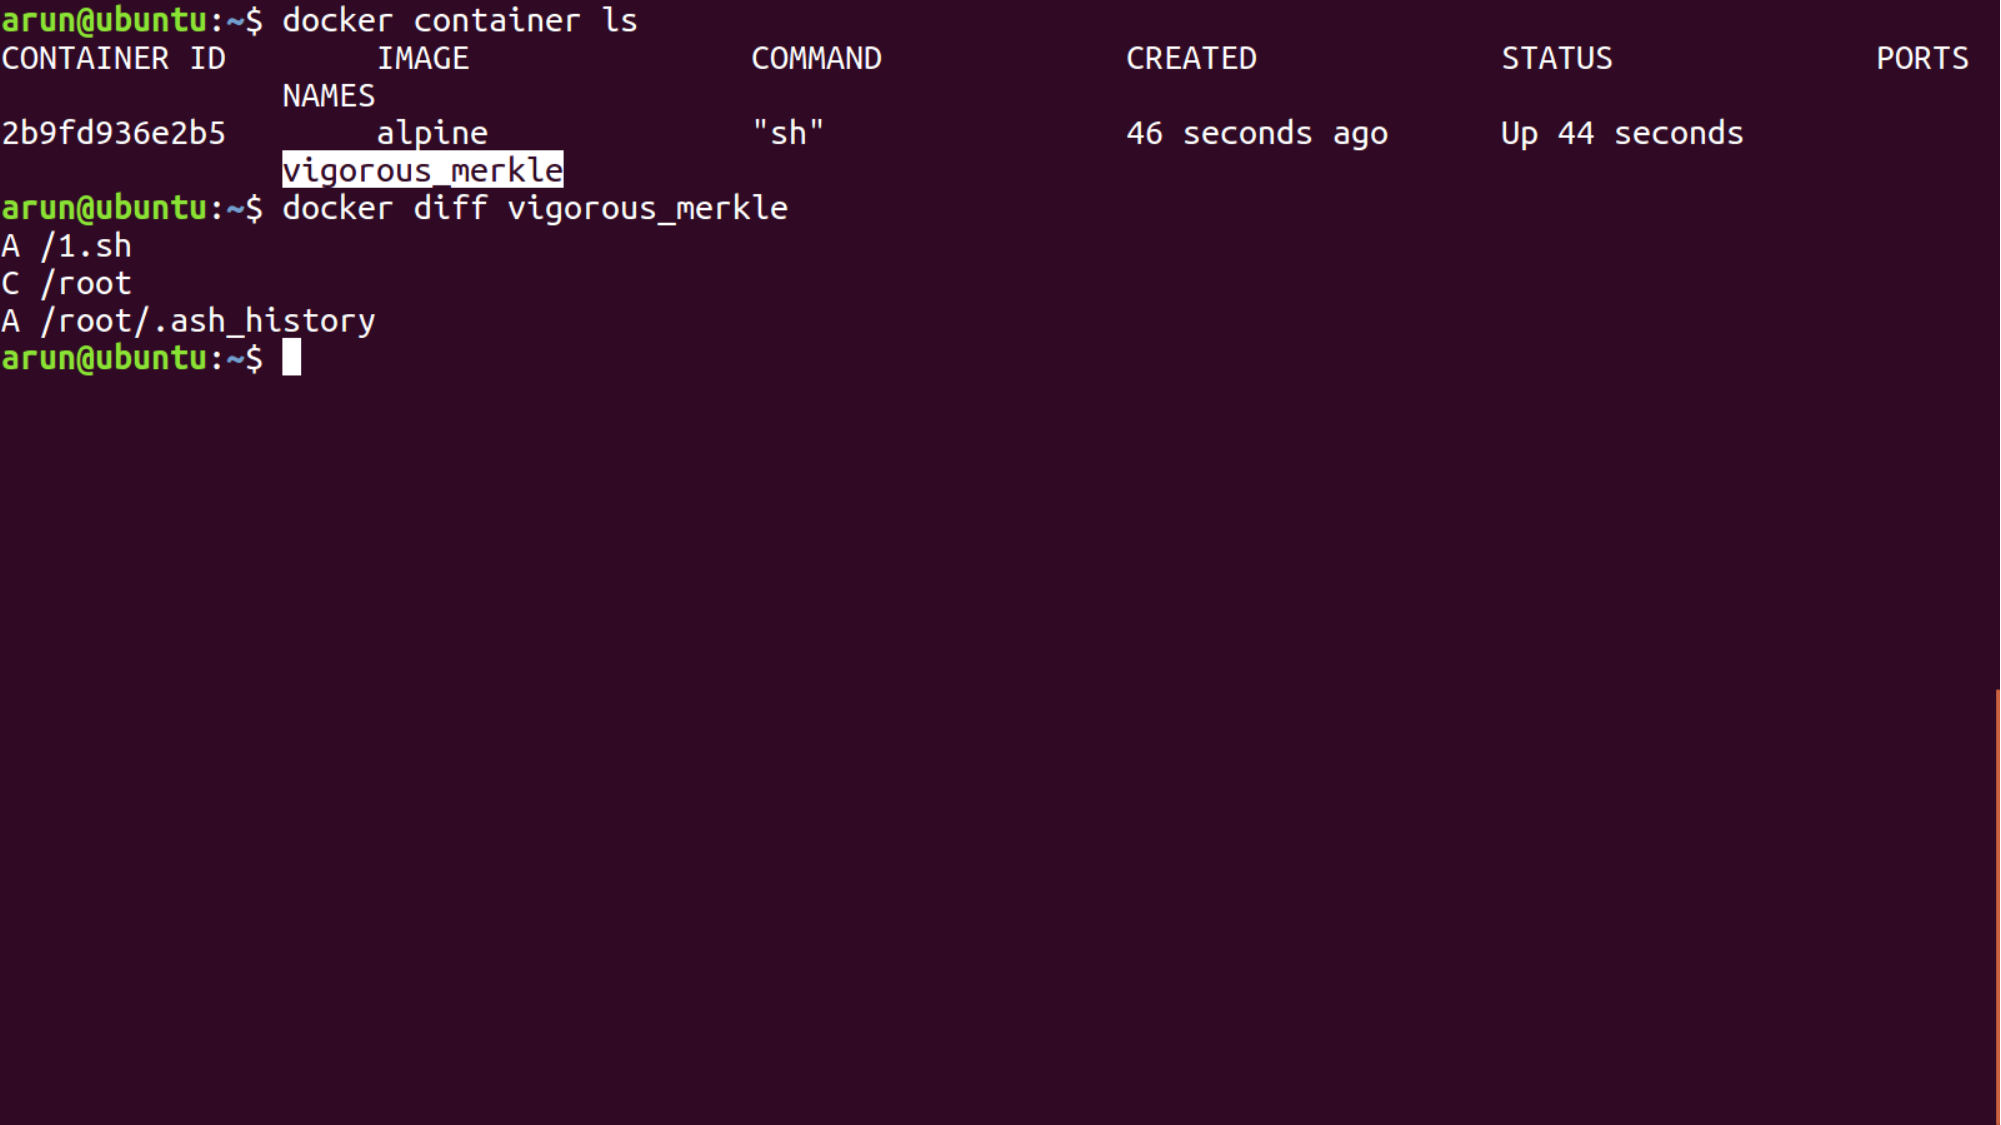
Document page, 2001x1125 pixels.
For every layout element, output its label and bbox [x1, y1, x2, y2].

list [0, 0, 2000, 1125]
